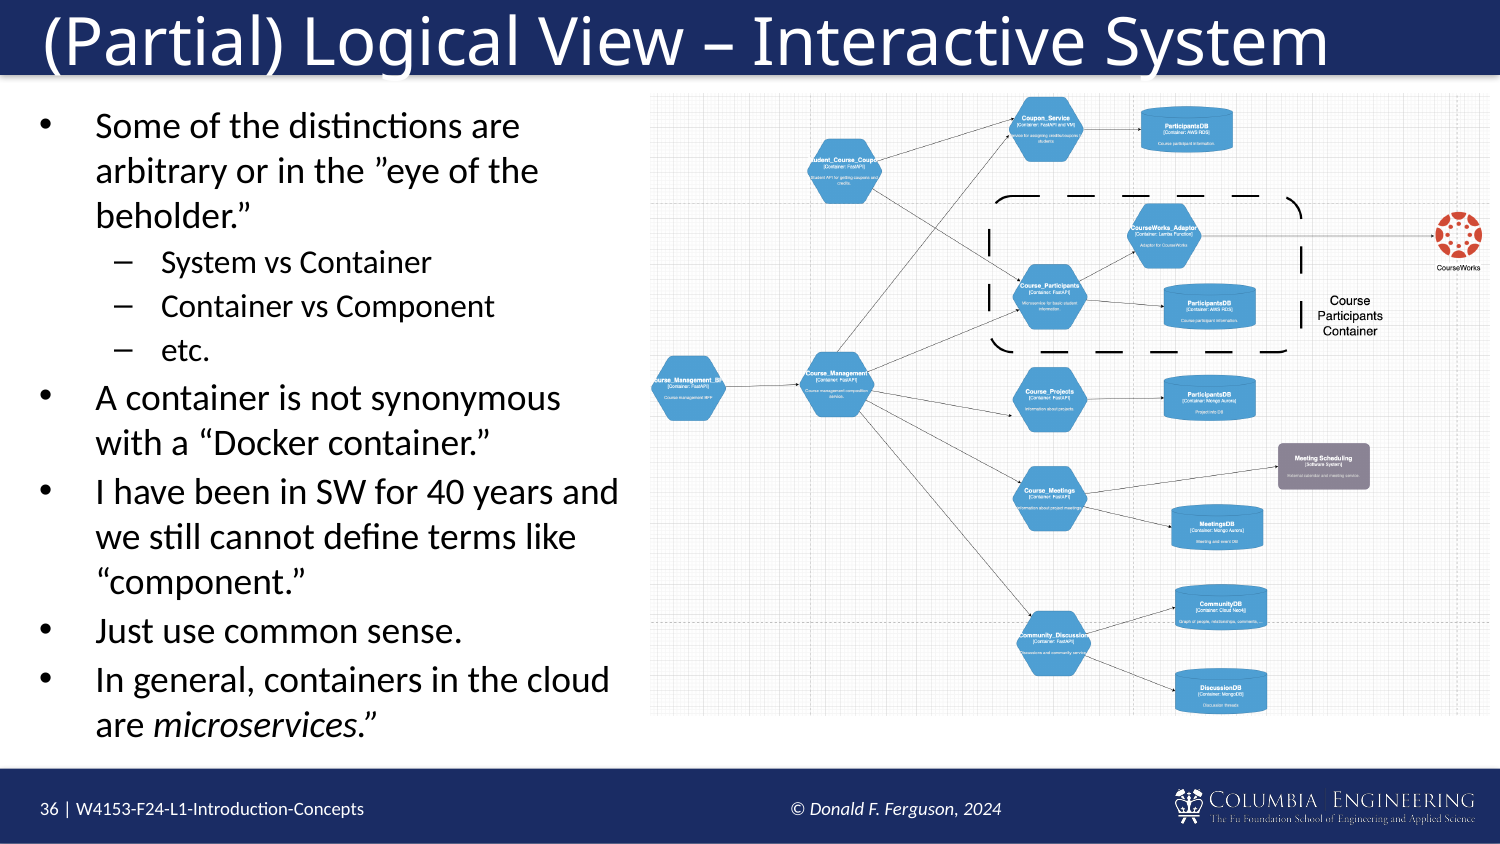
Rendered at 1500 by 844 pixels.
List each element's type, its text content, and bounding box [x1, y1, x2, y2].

title (Partial) Logical View – Interactive System [28, 0, 1450, 73]
picture [649, 93, 1490, 716]
list Some of the distinctions are arbitrary or in the ”eye of the beholder.” System vs Container Container vs Component etc. A container is not synonymous with a “Docker container.” I have been in SW for 40 years and we still cannot define terms like “component.” Just use common sense. In general, containers in the cloud are microservices.” [24, 93, 638, 756]
